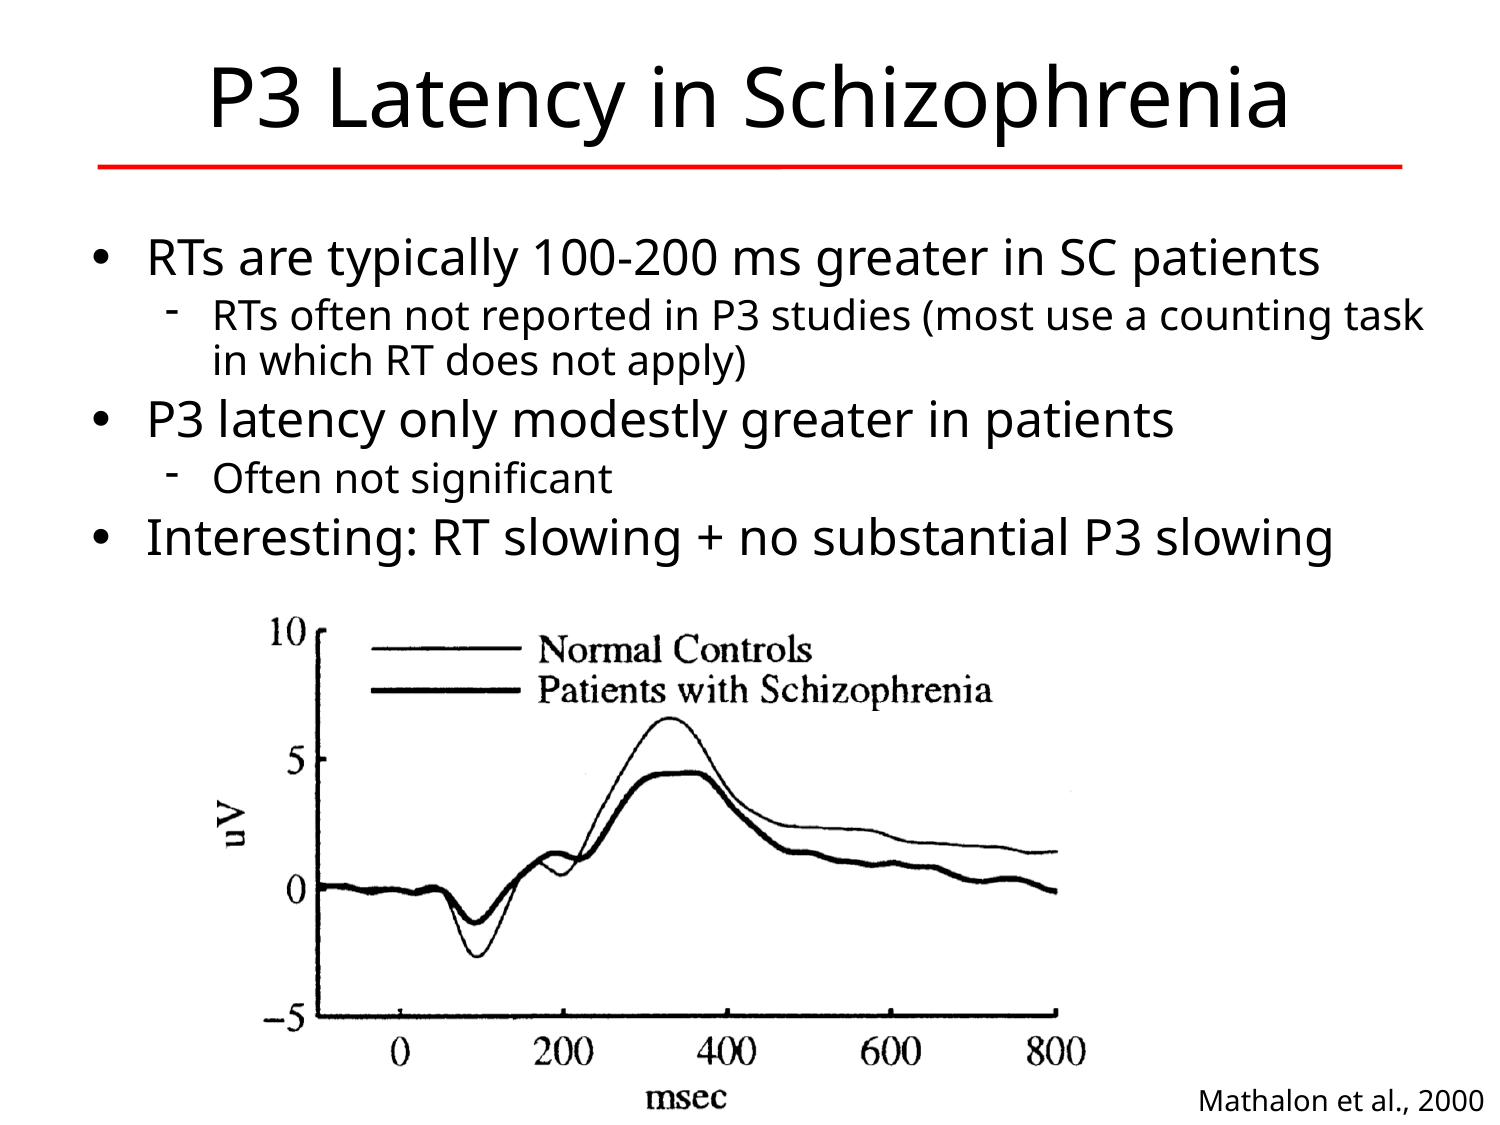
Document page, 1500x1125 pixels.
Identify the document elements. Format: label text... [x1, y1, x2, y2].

list RTs are typically 100-200 ms greater in SC patients RTs often not reported in P3 studies (most use a counting task in which RT does not apply) P3 latency only modestly greater in patients Often not significant Interesting: RT slowing + no substantial P3 slowing [74, 224, 1475, 860]
title P3 Latency in Schizophrenia [74, 0, 1426, 188]
picture [212, 613, 1134, 1125]
text_box Mathalon et al., 2000 [1182, 1074, 1500, 1125]
